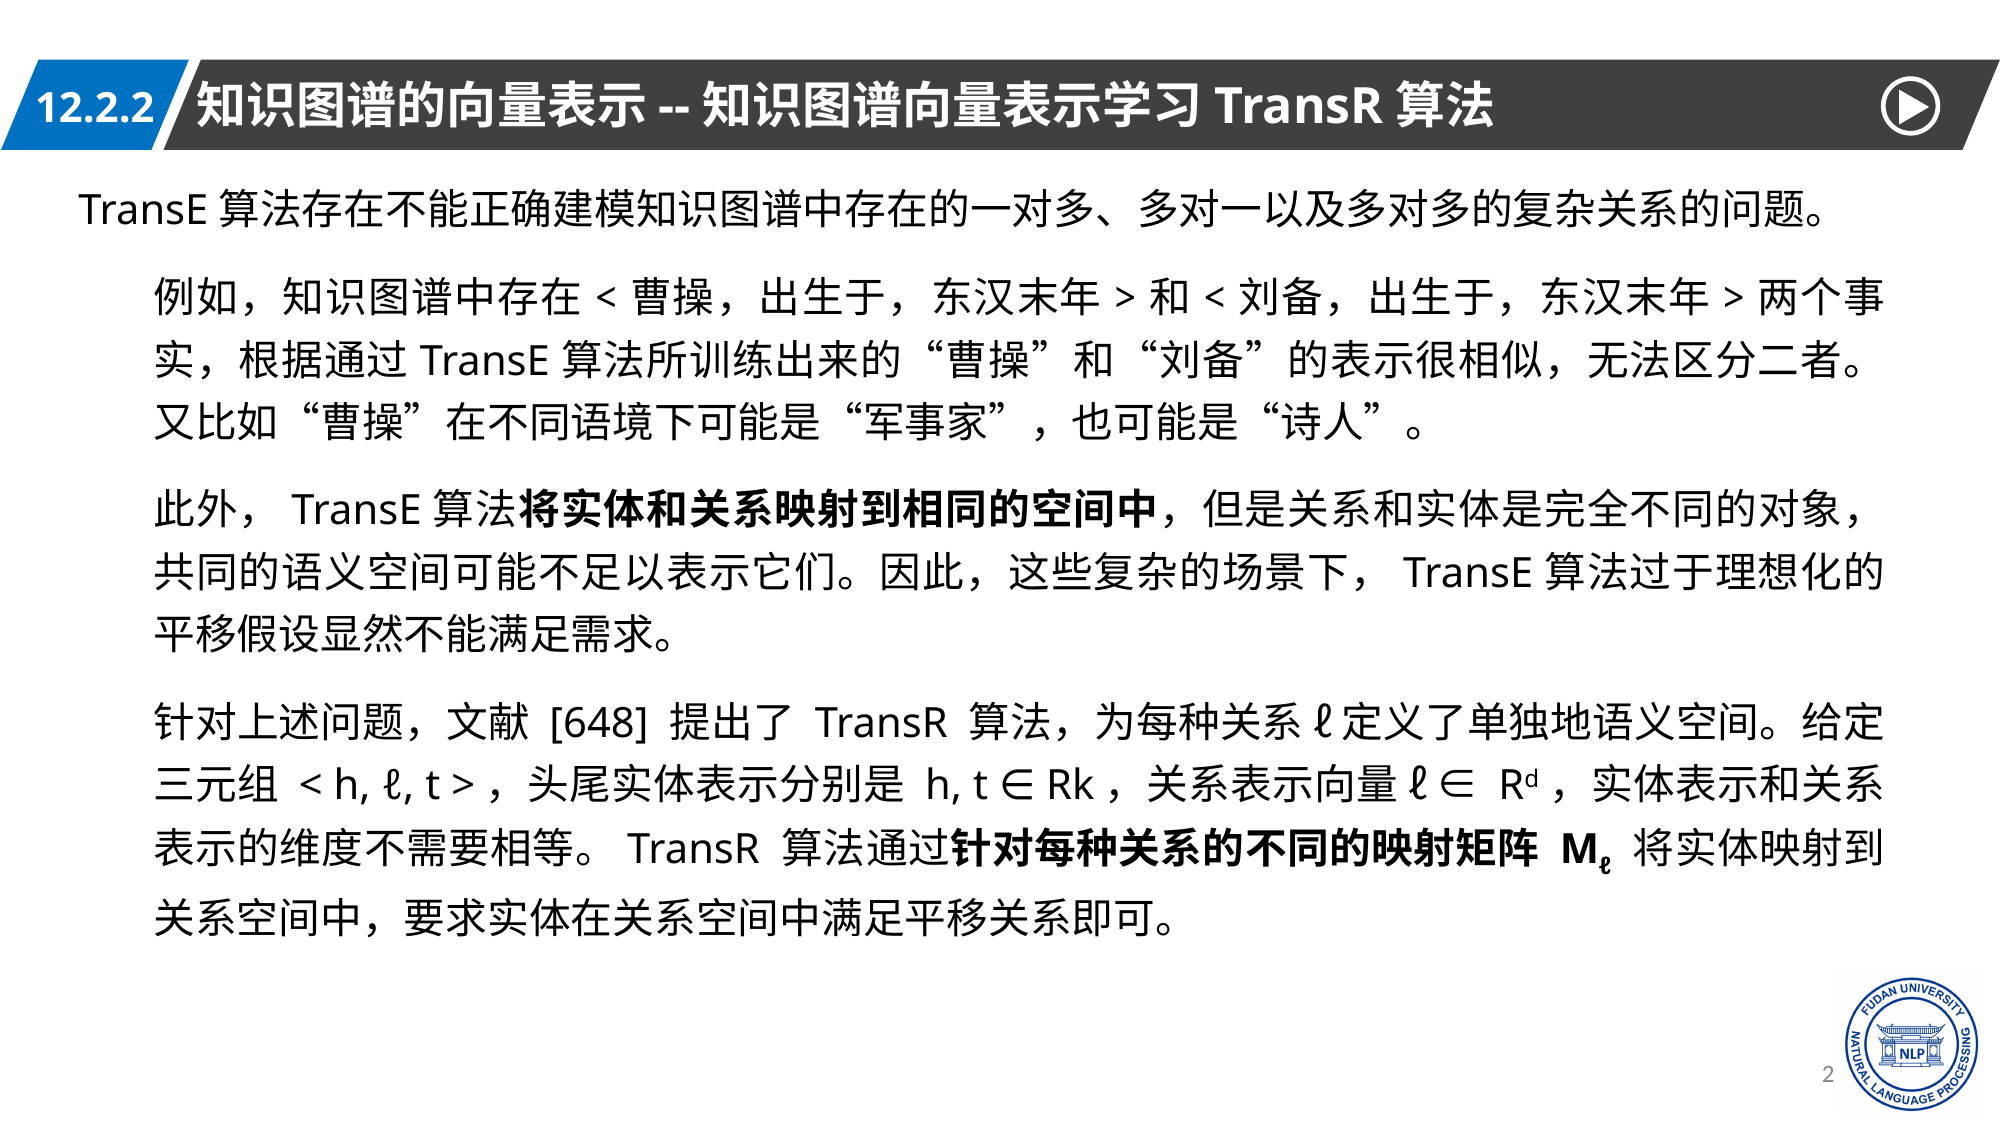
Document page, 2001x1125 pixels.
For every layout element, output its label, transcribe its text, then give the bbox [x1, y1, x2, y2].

slide_number 27 [1412, 1042, 1863, 1103]
text_box 12.2.2 [13, 73, 177, 138]
text_box TransE算法存在不能正确建模知识图谱中存在的一对多、多对一以及多对多的复杂关系的问题。 例如，知识图谱中存在<曹操，出生于，东汉末年>和<刘备，出生于，东汉末年>两个事实，根据通过TransE算法所训练出来的“曹操”和“刘备”的表示很相似，无法区分二者。又比如“曹操”在不同语境下可能是“军事家”，也可能是“诗人”。 此外，TransE算法将实体和关系映射到相同的空间中，但是关系和实体是完全不同的对象，共同的语义空间可能不足以表示它们。因此，这些复杂的场景下，TransE算法过于理想化的平移假设显然不能满足需求。 针对上述问题，文献 [648] 提出了 TransR 算法，为每种关系 ℓ 定义了单独地语义空间。给定三元组 < h, ℓ, t >，头尾实体表示分别是 h, t ∈ Rk，关系表示向量 ℓ ∈ Rd，实体表示和关系表示的维度不需要相等。TransR 算法通过针对每种关系的不同的映射矩阵 Mℓ 将实体映射到关系空间中，要求实体在关系空间中满足平移关系即可。 [63, 163, 1900, 949]
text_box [1883, 78, 1939, 134]
text_box [32, 59, 189, 89]
text_box [163, 59, 2000, 150]
text_box [1, 121, 157, 150]
picture [1834, 972, 1985, 1117]
text_box 知识图谱的向量表示--知识图谱向量表示学习TransR算法 [182, 66, 1511, 142]
